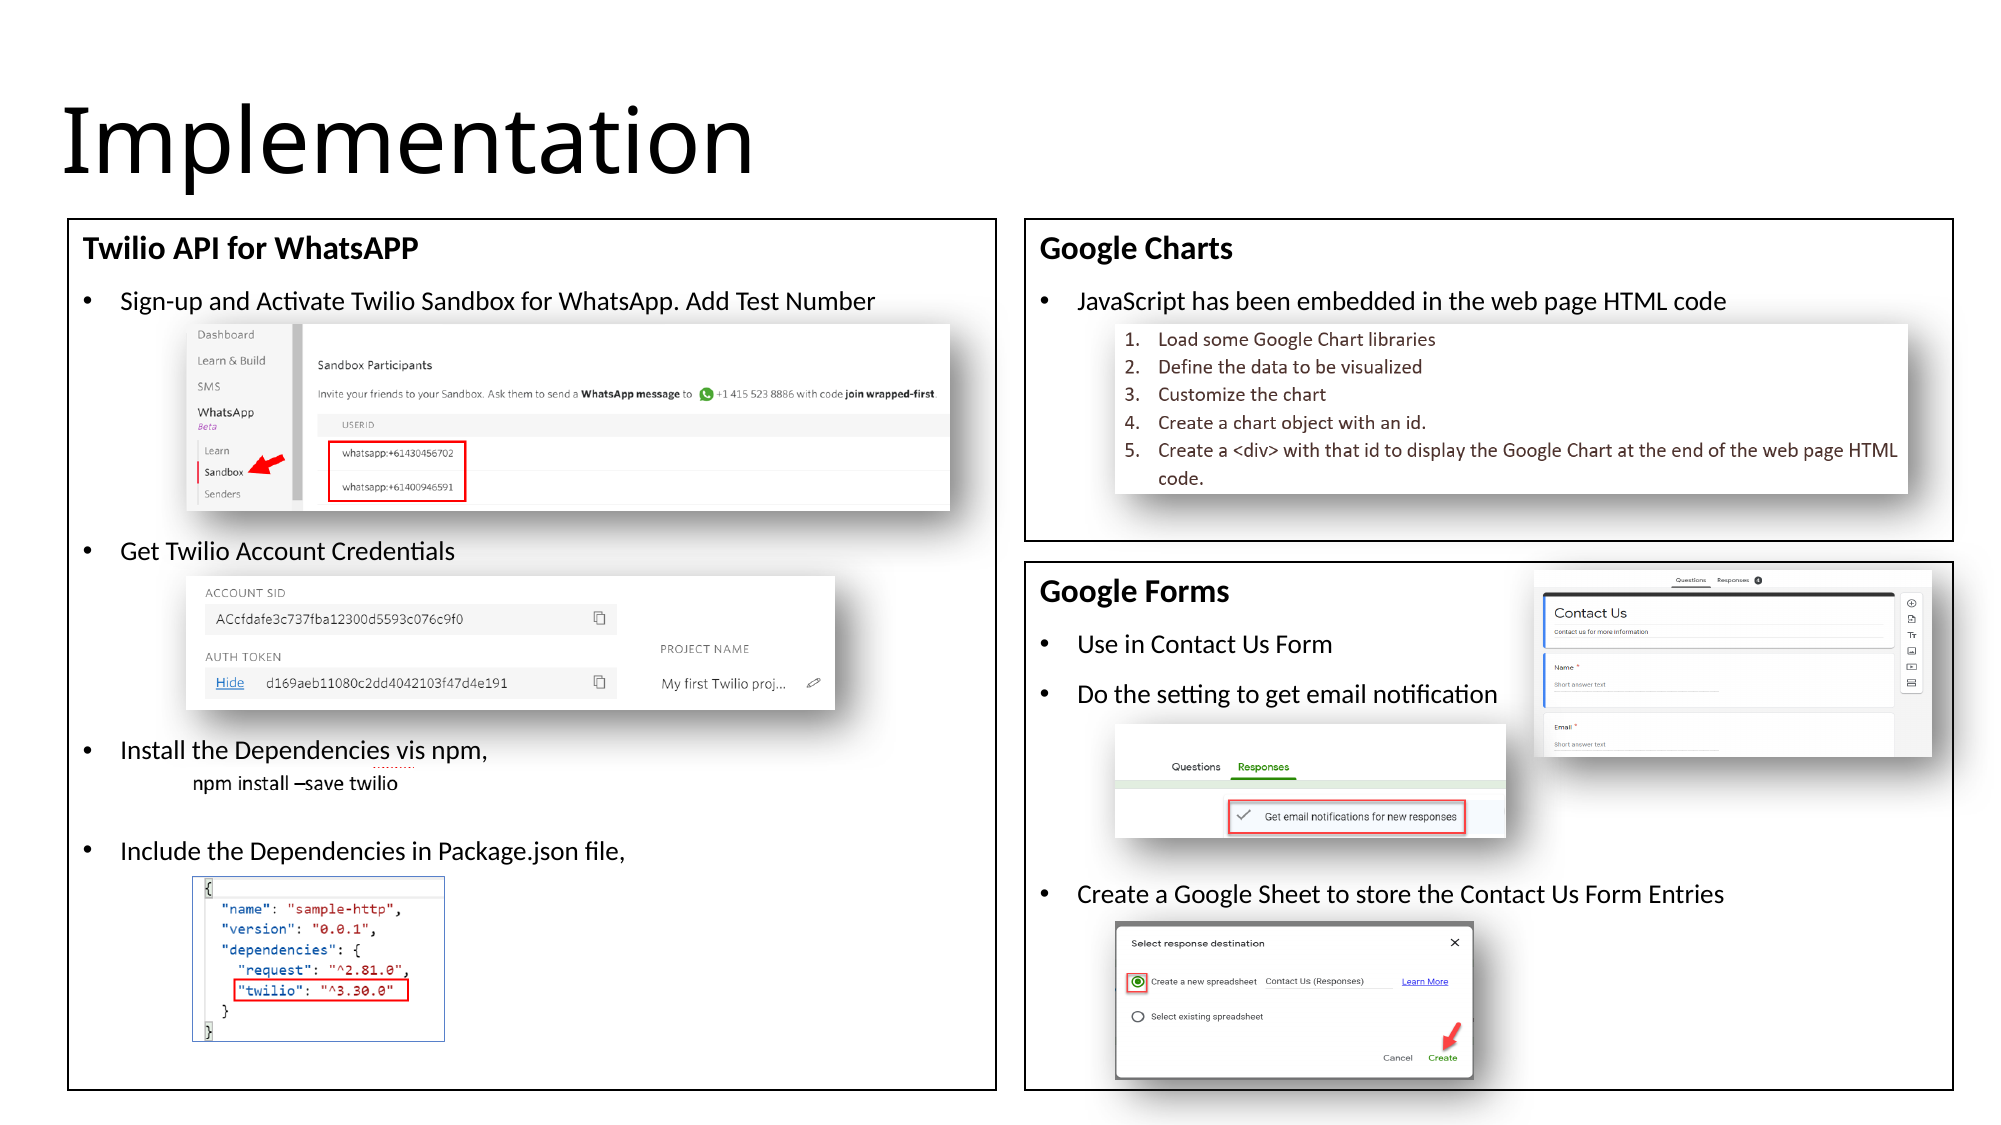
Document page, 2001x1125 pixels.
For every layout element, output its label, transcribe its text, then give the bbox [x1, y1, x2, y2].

picture [1534, 570, 1932, 757]
picture [1115, 724, 1506, 838]
title Implementation [46, 35, 1772, 253]
picture [1115, 324, 1908, 494]
picture [186, 576, 835, 710]
picture [186, 324, 950, 512]
picture [186, 767, 414, 799]
text_box Twilio API for WhatsAPP Sign-up and Activate Twilio Sandbox for WhatsApp. Add Test Number Get Twilio Account Credentials Install the Dependencies vis npm, Include the Dependencies in Package.json file, [67, 218, 997, 1091]
picture [1115, 921, 1474, 1080]
picture [192, 876, 444, 1041]
text_box Google Forms Use in Contact Us Form Do the setting to get email notification Create a Google Sheet to store the Contact Us Form Entries [1024, 561, 1954, 1091]
text_box Google Charts JavaScript has been embedded in the web page HTML code [1024, 218, 1954, 542]
